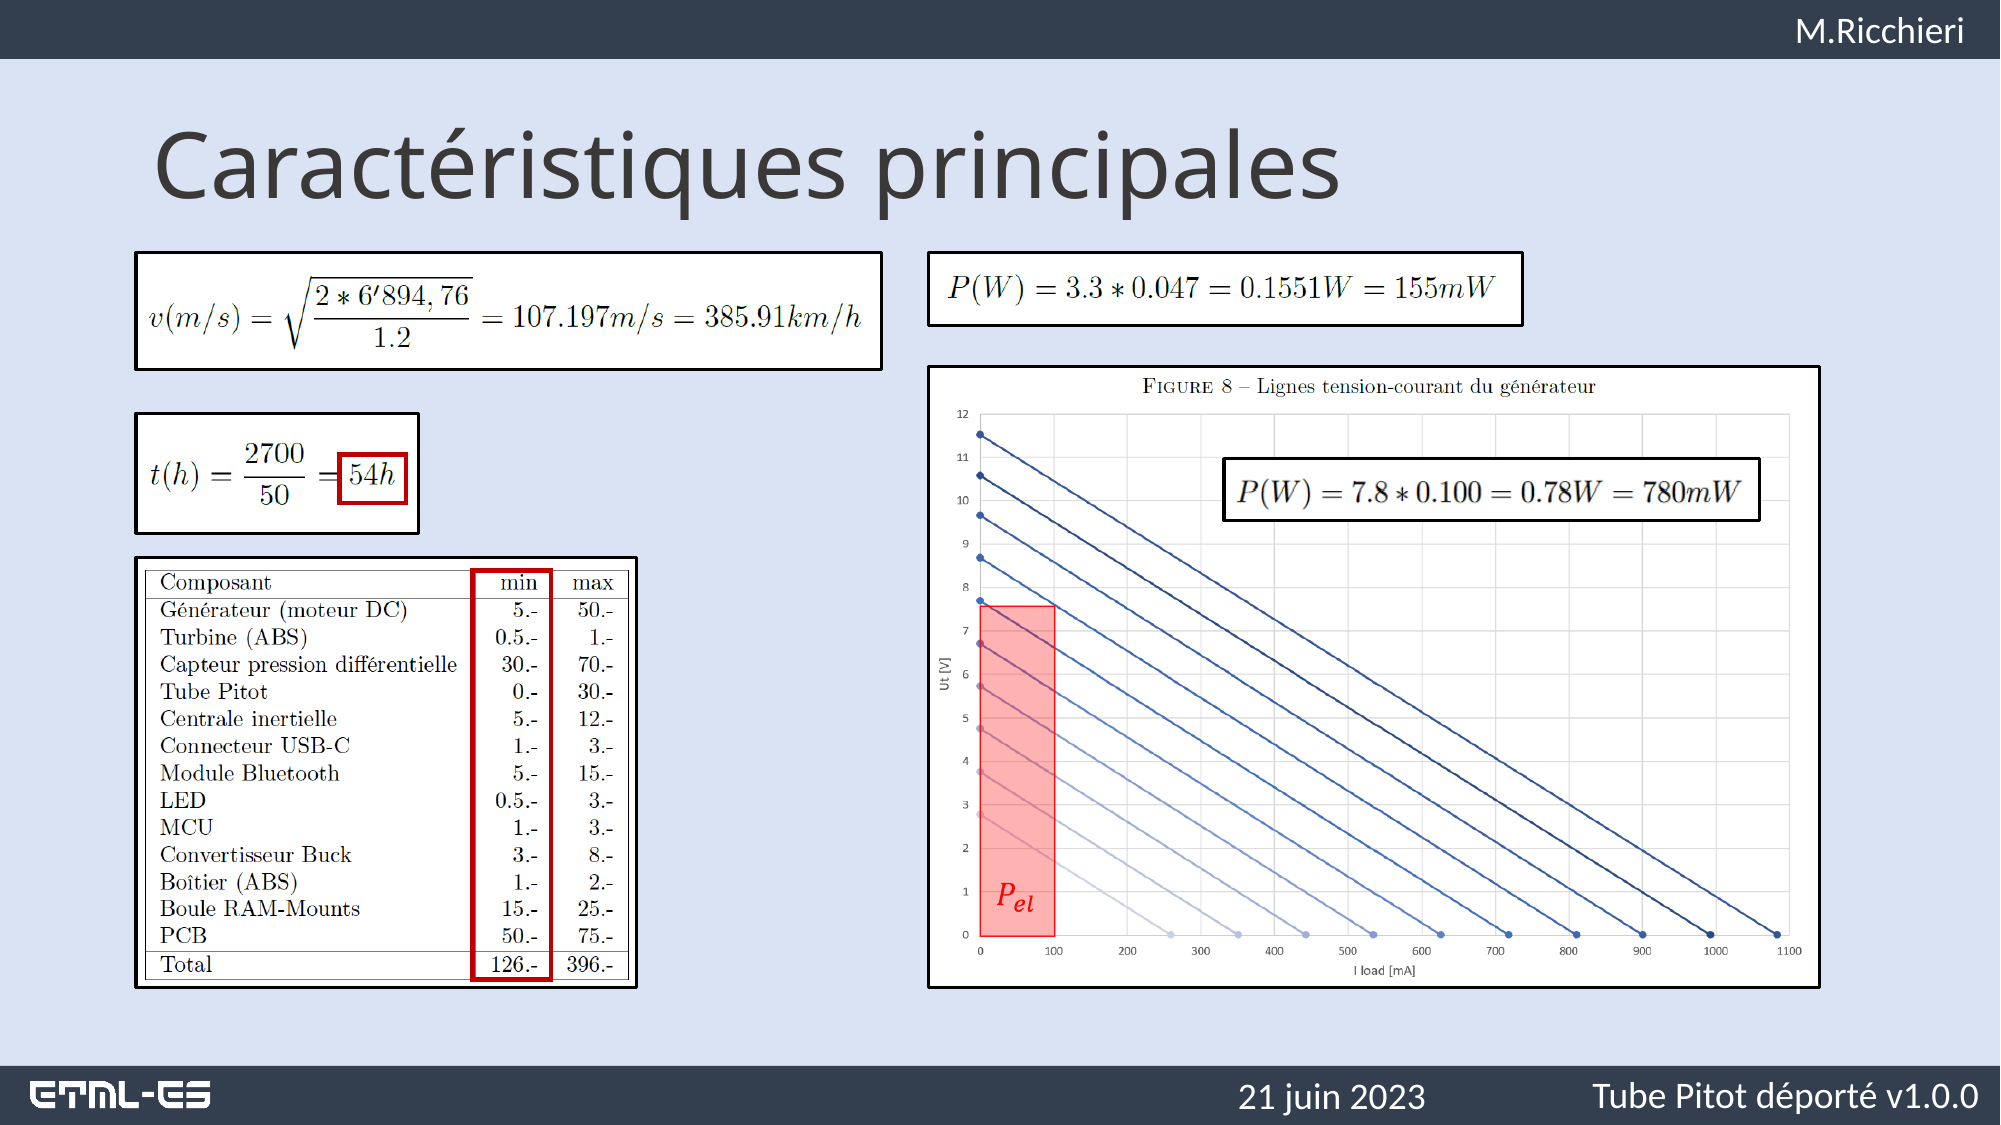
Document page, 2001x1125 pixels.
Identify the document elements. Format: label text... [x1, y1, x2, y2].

picture [137, 559, 636, 986]
picture [930, 253, 1521, 325]
text_box [1511, 1065, 2000, 1125]
text_box M.Ricchieri [1780, 0, 2000, 59]
picture [25, 1074, 215, 1115]
text_box 21 juin 2023 [1223, 1064, 1511, 1125]
picture [137, 253, 880, 369]
title Caractéristiques principales [137, 60, 1863, 278]
text_box [0, 60, 2000, 1065]
picture [137, 414, 418, 532]
text_box Tube Pitot déporté v1.0.0 [1577, 1063, 2000, 1124]
text_box [0, 1065, 1223, 1125]
picture [930, 368, 1818, 986]
text_box [0, 0, 2000, 60]
